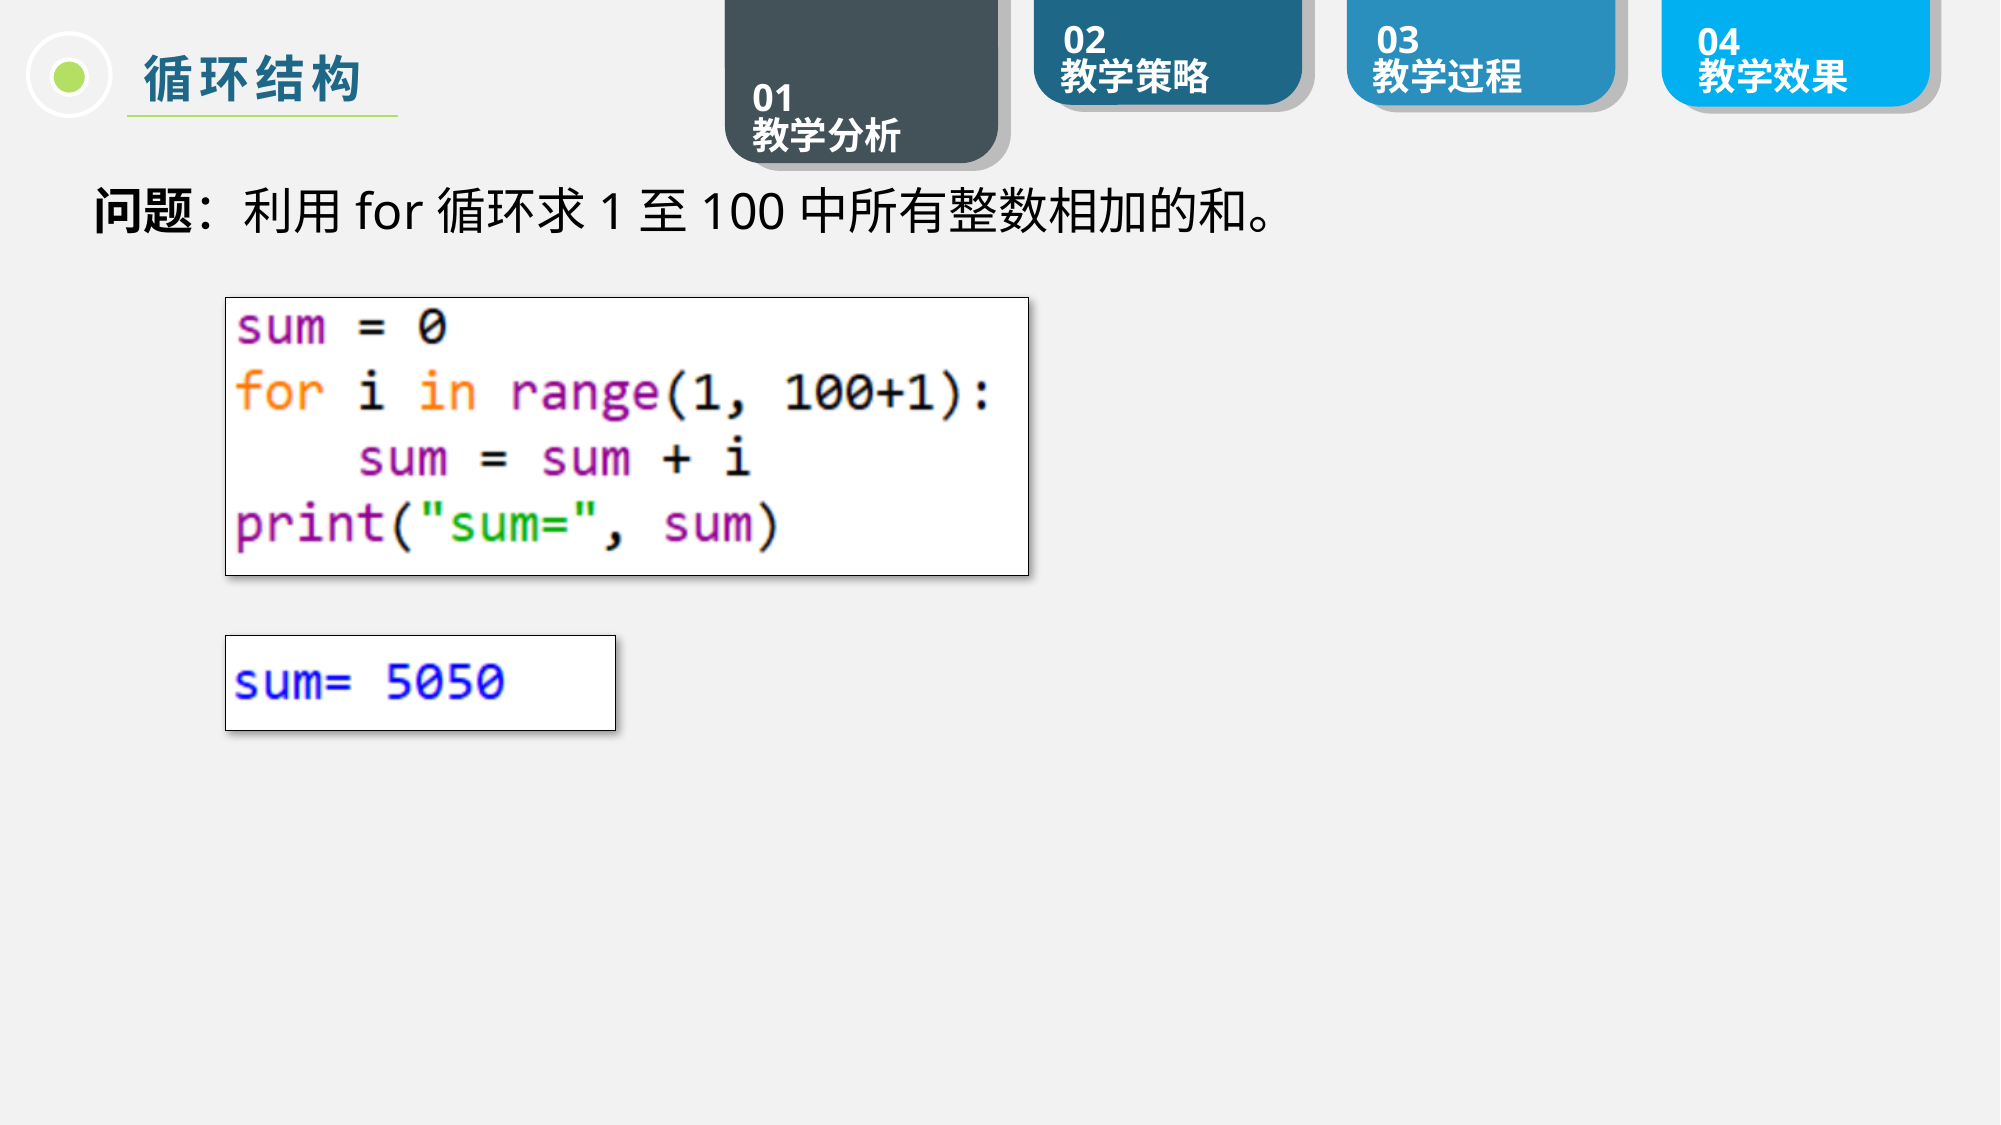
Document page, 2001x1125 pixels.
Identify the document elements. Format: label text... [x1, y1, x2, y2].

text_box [27, 33, 111, 117]
text_box 问题：利用for循环求1至100中所有整数相加的和。 [35, 142, 1965, 247]
text_box 循环结构 [128, 40, 1155, 115]
picture [224, 635, 616, 731]
picture [224, 297, 1029, 577]
